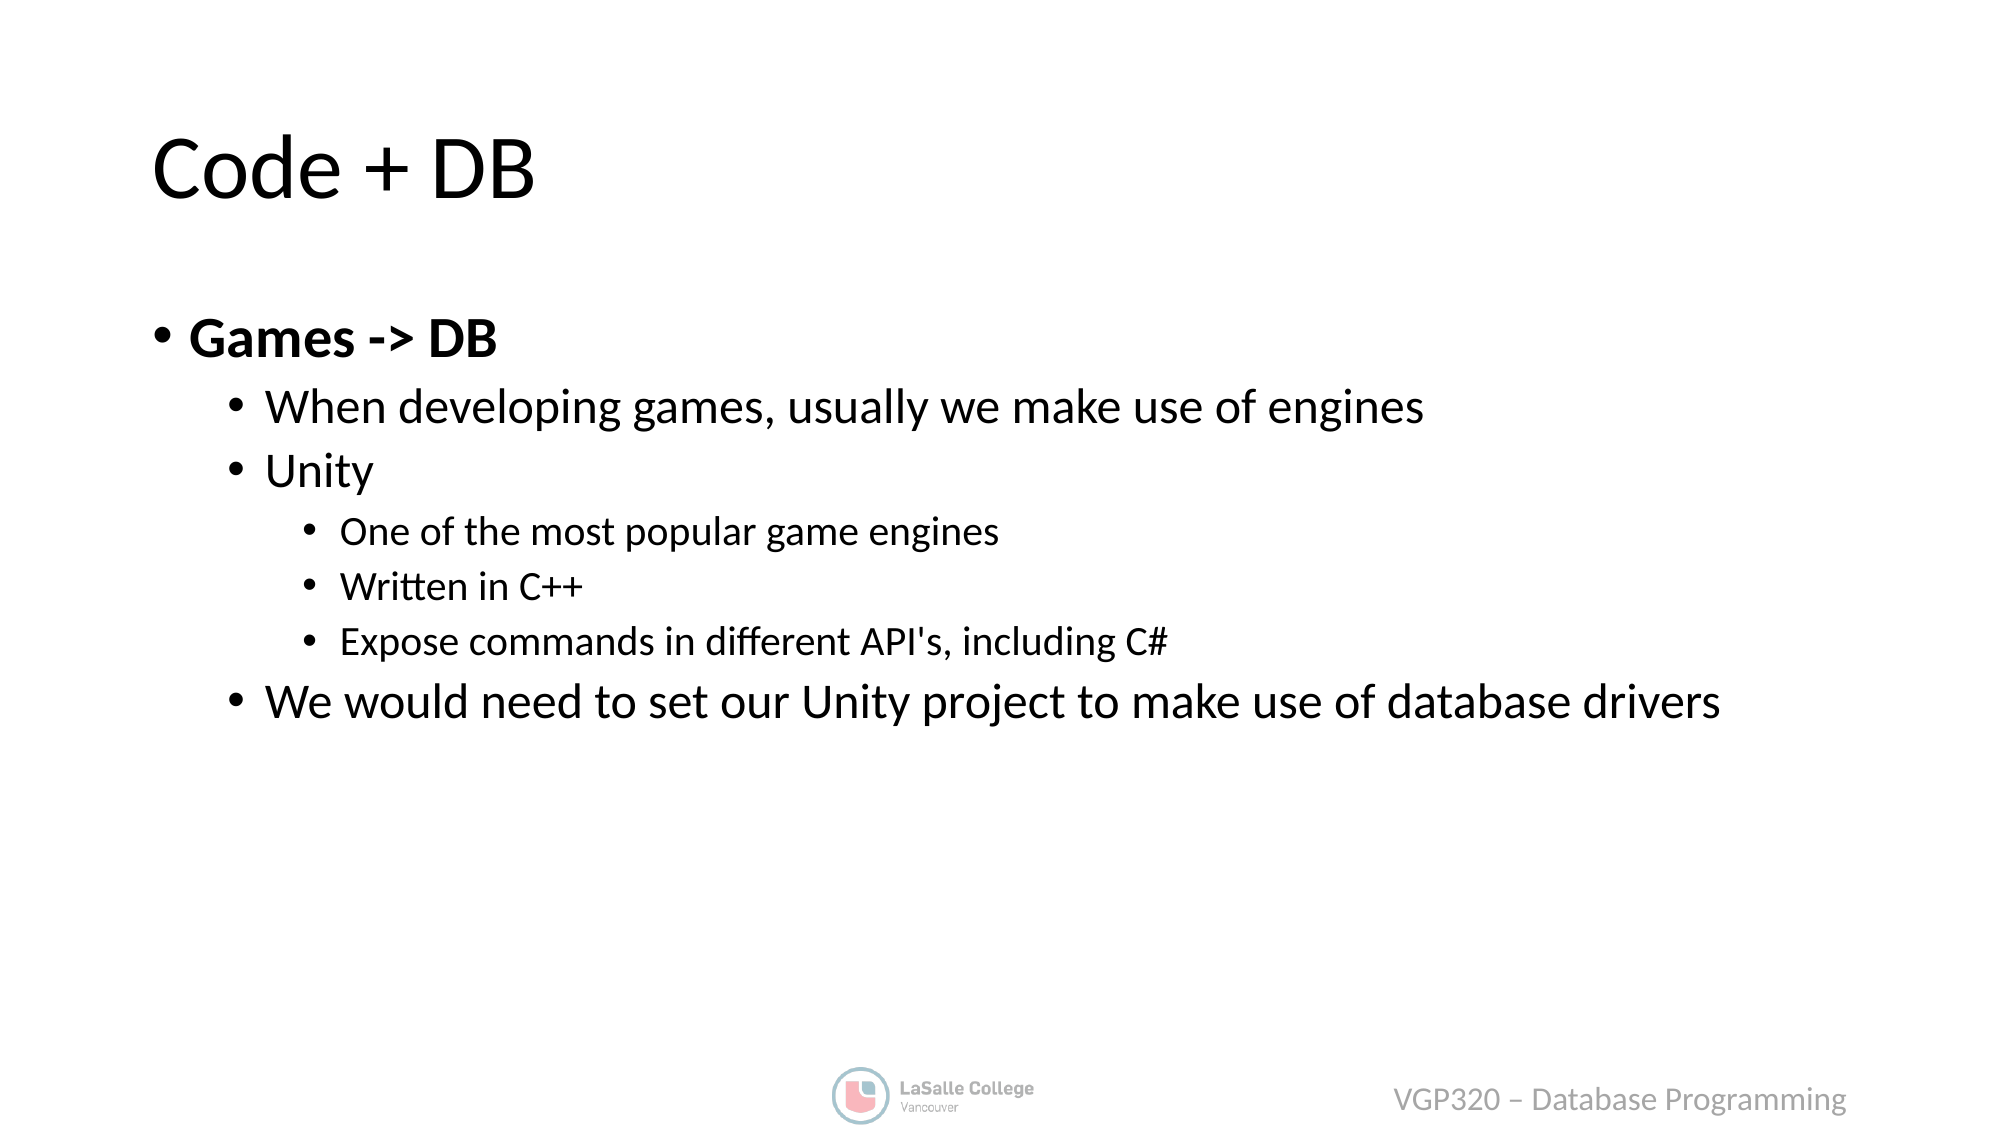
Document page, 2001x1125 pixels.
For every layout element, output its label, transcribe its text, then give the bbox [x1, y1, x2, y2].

list Games -> DB When developing games, usually we make use of engines Unity One of the most popular game engines Written in C++ Expose commands in different API's, including C# We would need to set our Unity project to make use of database drivers [137, 299, 1863, 1014]
title Code + DB [137, 59, 1863, 278]
